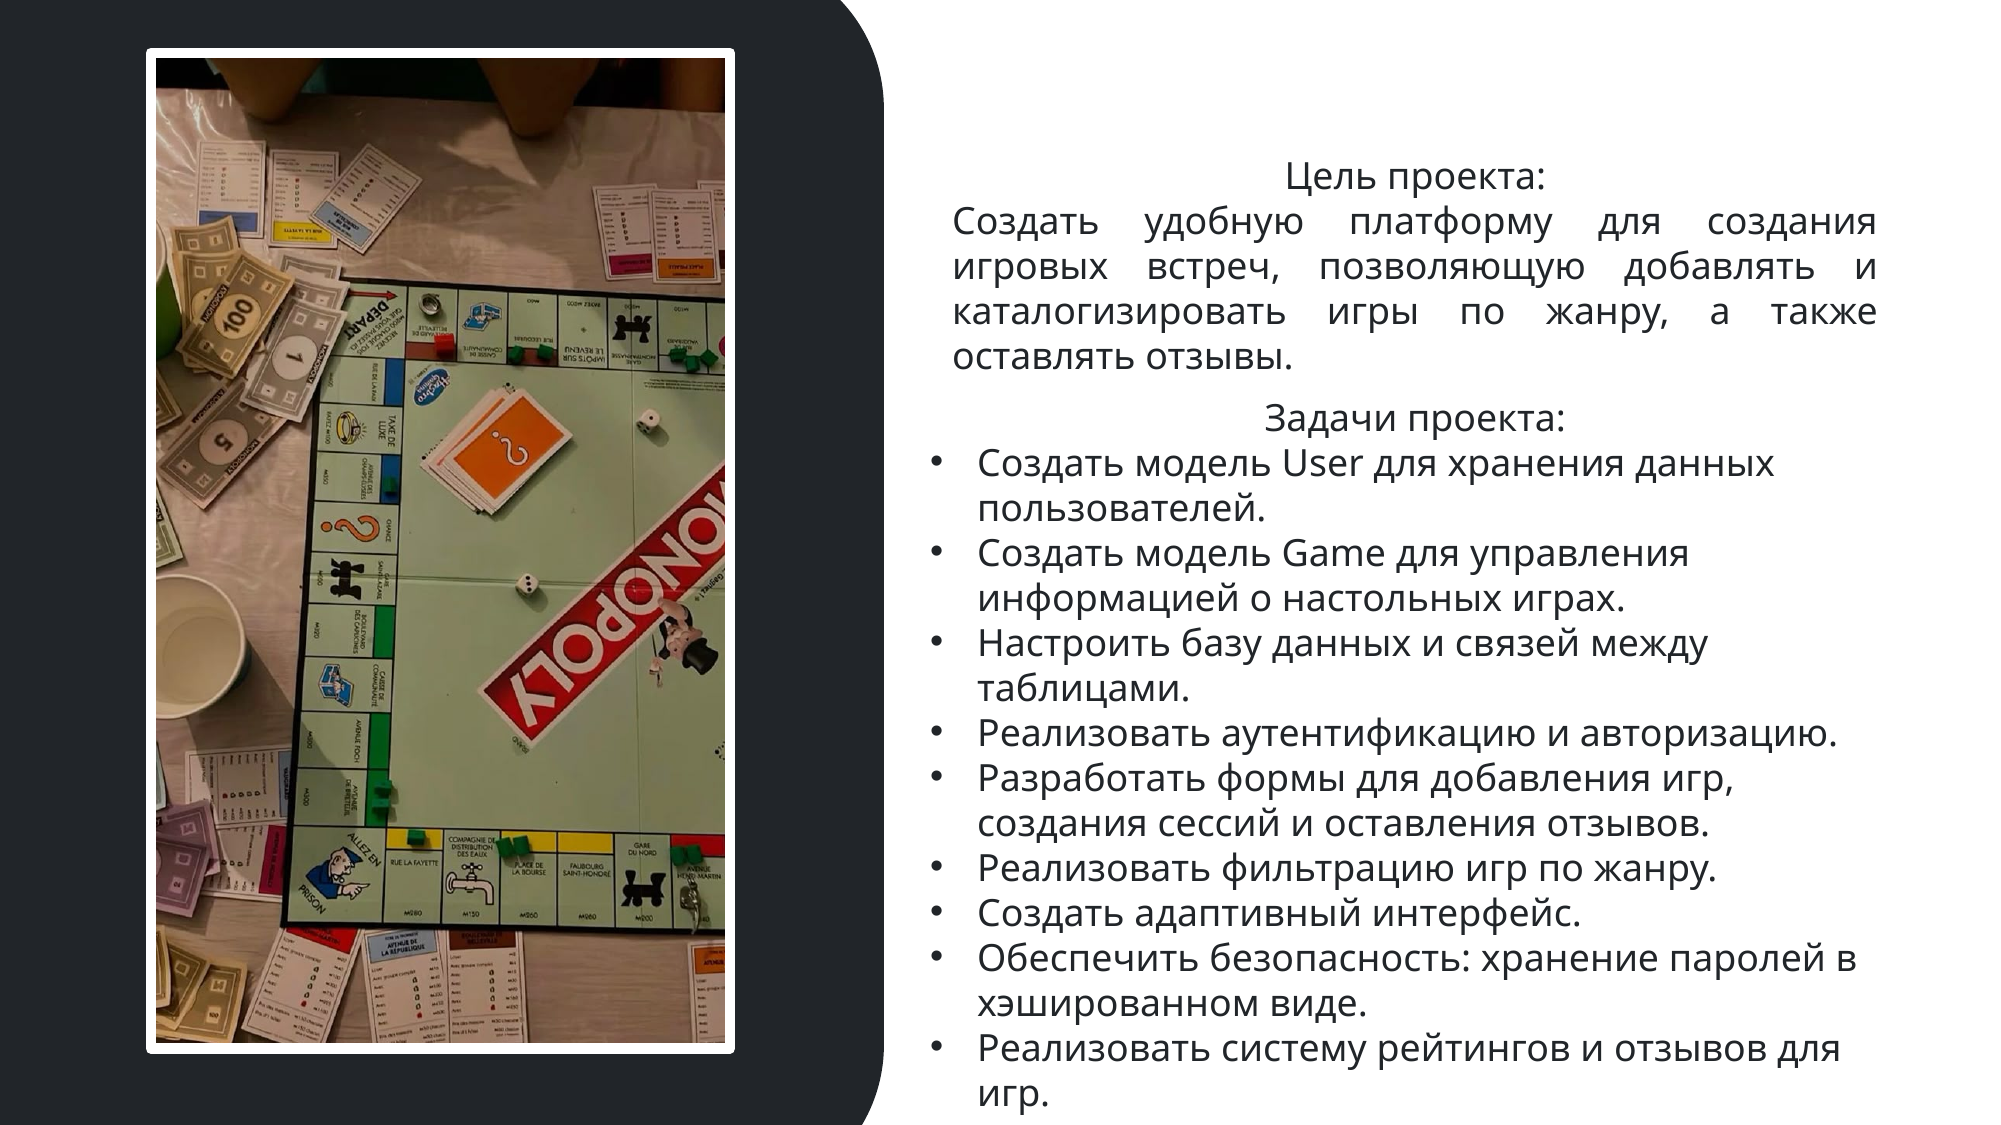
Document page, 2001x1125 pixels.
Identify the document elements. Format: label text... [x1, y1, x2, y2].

text_box Цель проекта: Создать удобную платформу для создания игровых встреч, позволяющую добавлять и каталогизировать игры по жанру, а также оставлять отзывы. [937, 144, 1894, 341]
text_box Задачи проекта: Создать модель User для хранения данных пользователей. Создать модель Game для управления информацией о настольных играх. Настроить базу данных и связей между таблицами. Реализовать аутентификацию и авторизацию. Разработать формы для добавления игр, создания сессий и оставления отзывов. Реализовать фильтрацию игр по жанру. Создать адаптивный интерфейс. Обеспечить безопасность: хранение паролей в хэшированном виде. Реализовать систему рейтингов и отзывов для игр. [915, 341, 1916, 1121]
picture [155, 57, 725, 1044]
text_box [0, 0, 885, 1125]
